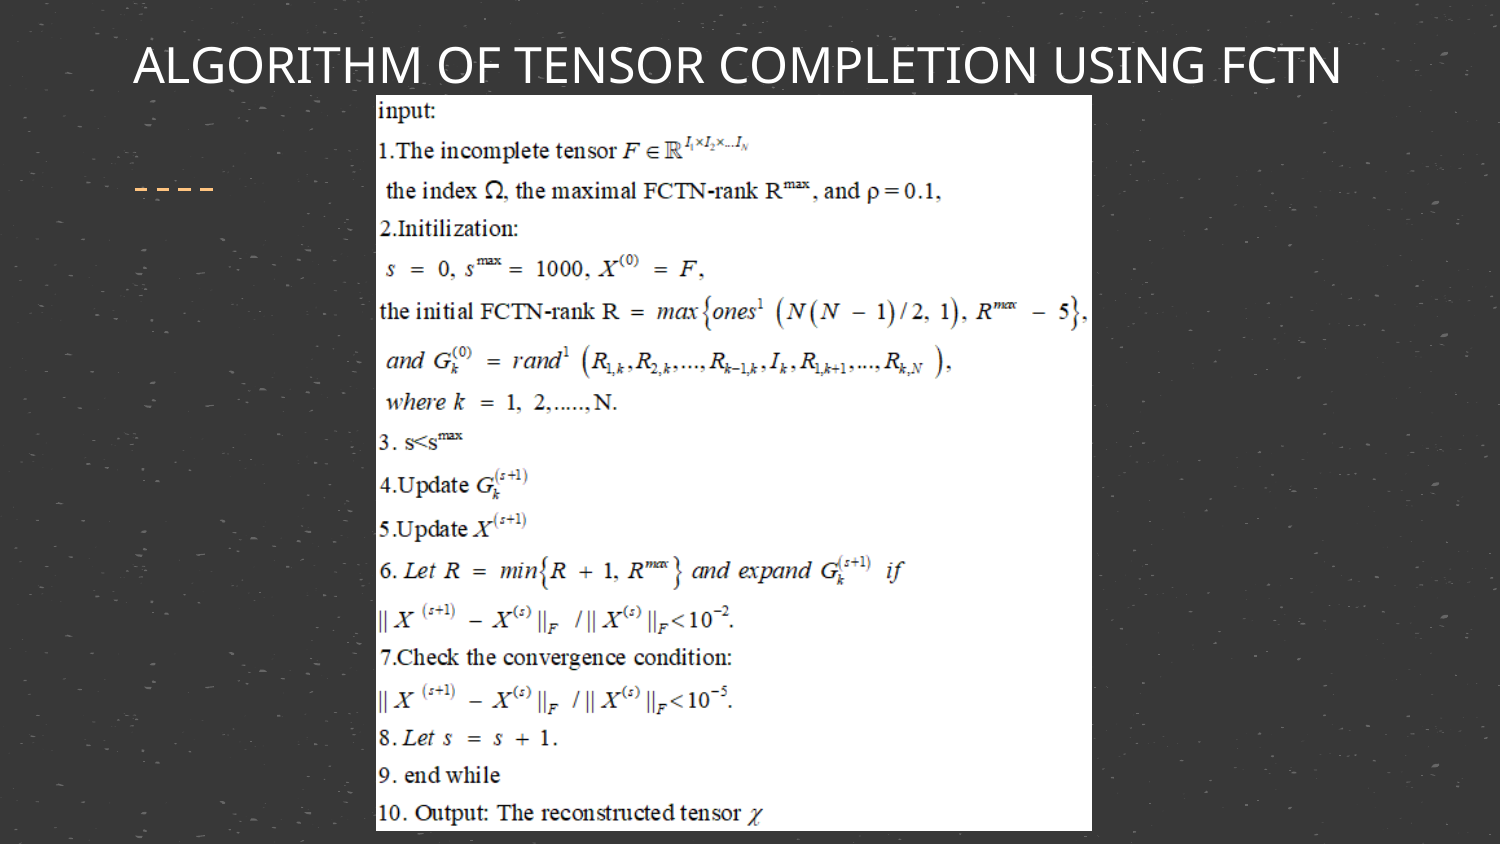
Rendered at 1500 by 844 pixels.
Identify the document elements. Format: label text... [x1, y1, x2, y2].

picture [376, 95, 1092, 831]
title ALGORITHM OF TENSOR COMPLETION USING FCTN [118, 17, 1382, 110]
